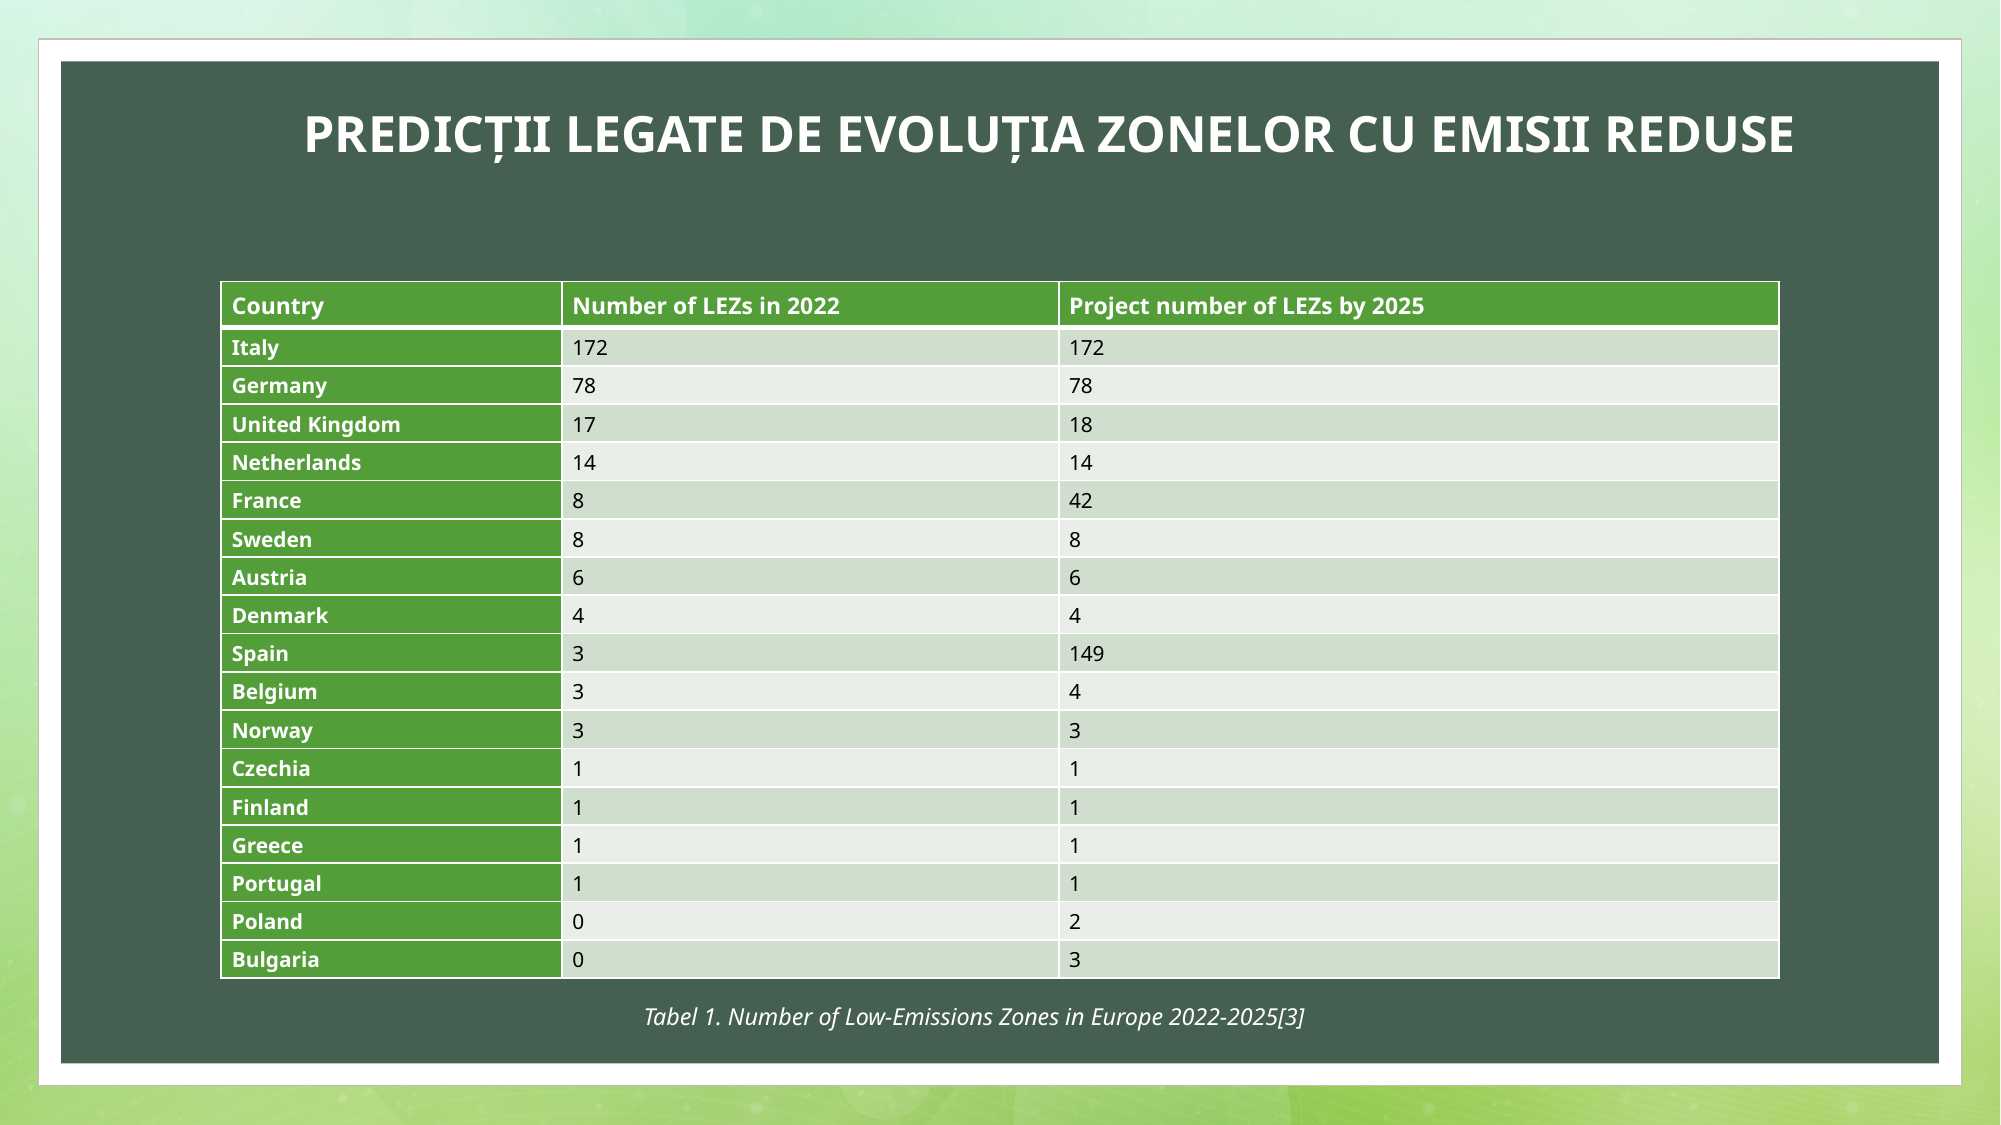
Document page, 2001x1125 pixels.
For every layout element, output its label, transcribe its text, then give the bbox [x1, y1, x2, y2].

table_cell Germany [222, 367, 561, 403]
table_cell 4 [563, 596, 1058, 633]
table_cell 8 [1060, 520, 1778, 556]
table_cell Bulgaria [222, 941, 561, 977]
table_cell 18 [1060, 405, 1778, 441]
table_cell 6 [563, 558, 1058, 594]
table_cell Czechia [222, 749, 561, 786]
table_cell 3 [563, 711, 1058, 748]
table_cell 4 [1060, 596, 1778, 633]
title Tabel 1. Number of Low-Emissions Zones in Europe 2022-2025[3] [628, 997, 1683, 1075]
table_cell 42 [1060, 481, 1778, 518]
table_cell 172 [1060, 330, 1778, 365]
table_cell 17 [563, 405, 1058, 441]
table_cell 8 [563, 481, 1058, 518]
table_cell 6 [1060, 558, 1778, 594]
table_cell 1 [563, 749, 1058, 786]
table_cell 1 [1060, 749, 1778, 786]
table_cell 0 [563, 941, 1058, 977]
table_cell 172 [563, 330, 1058, 365]
table_cell Portugal [222, 864, 561, 901]
table_cell Poland [222, 902, 561, 939]
table_cell 78 [563, 367, 1058, 403]
table_cell Greece [222, 826, 561, 862]
table_cell United Kingdom [222, 405, 561, 441]
table_cell 1 [1060, 864, 1778, 901]
table_cell 4 [1060, 673, 1778, 709]
table_cell 2 [1060, 902, 1778, 939]
table_cell Belgium [222, 673, 561, 709]
table_cell 1 [563, 826, 1058, 862]
table_cell 1 [563, 788, 1058, 824]
table_cell 3 [1060, 941, 1778, 977]
table_cell France [222, 481, 561, 518]
picture [0, 0, 2001, 1125]
table_cell 0 [563, 902, 1058, 939]
table_cell Sweden [222, 520, 561, 556]
table_cell 1 [563, 864, 1058, 901]
table_cell Spain [222, 634, 561, 671]
table_cell Norway [222, 711, 561, 748]
table_cell 149 [1060, 634, 1778, 671]
table_header Number of LEZs in 2022 [563, 282, 1058, 325]
table_cell 1 [1060, 788, 1778, 824]
table_cell Denmark [222, 596, 561, 633]
table_cell 78 [1060, 367, 1778, 403]
table_cell 8 [563, 520, 1058, 556]
table_cell 1 [1060, 826, 1778, 862]
table_cell Finland [222, 788, 561, 824]
table_cell 14 [1060, 443, 1778, 480]
table_cell 3 [563, 673, 1058, 709]
table_cell 14 [563, 443, 1058, 480]
table_cell Netherlands [222, 443, 561, 480]
table_header Project number of LEZs by 2025 [1060, 282, 1778, 325]
text_box PREDICȚII LEGATE DE EVOLUȚIA ZONELOR CU EMISII REDUSE [192, 95, 1907, 171]
table_cell 3 [1060, 711, 1778, 748]
table_header Country [222, 282, 561, 325]
table_cell 3 [563, 634, 1058, 671]
table_cell Austria [222, 558, 561, 594]
table_cell Italy [222, 330, 561, 365]
